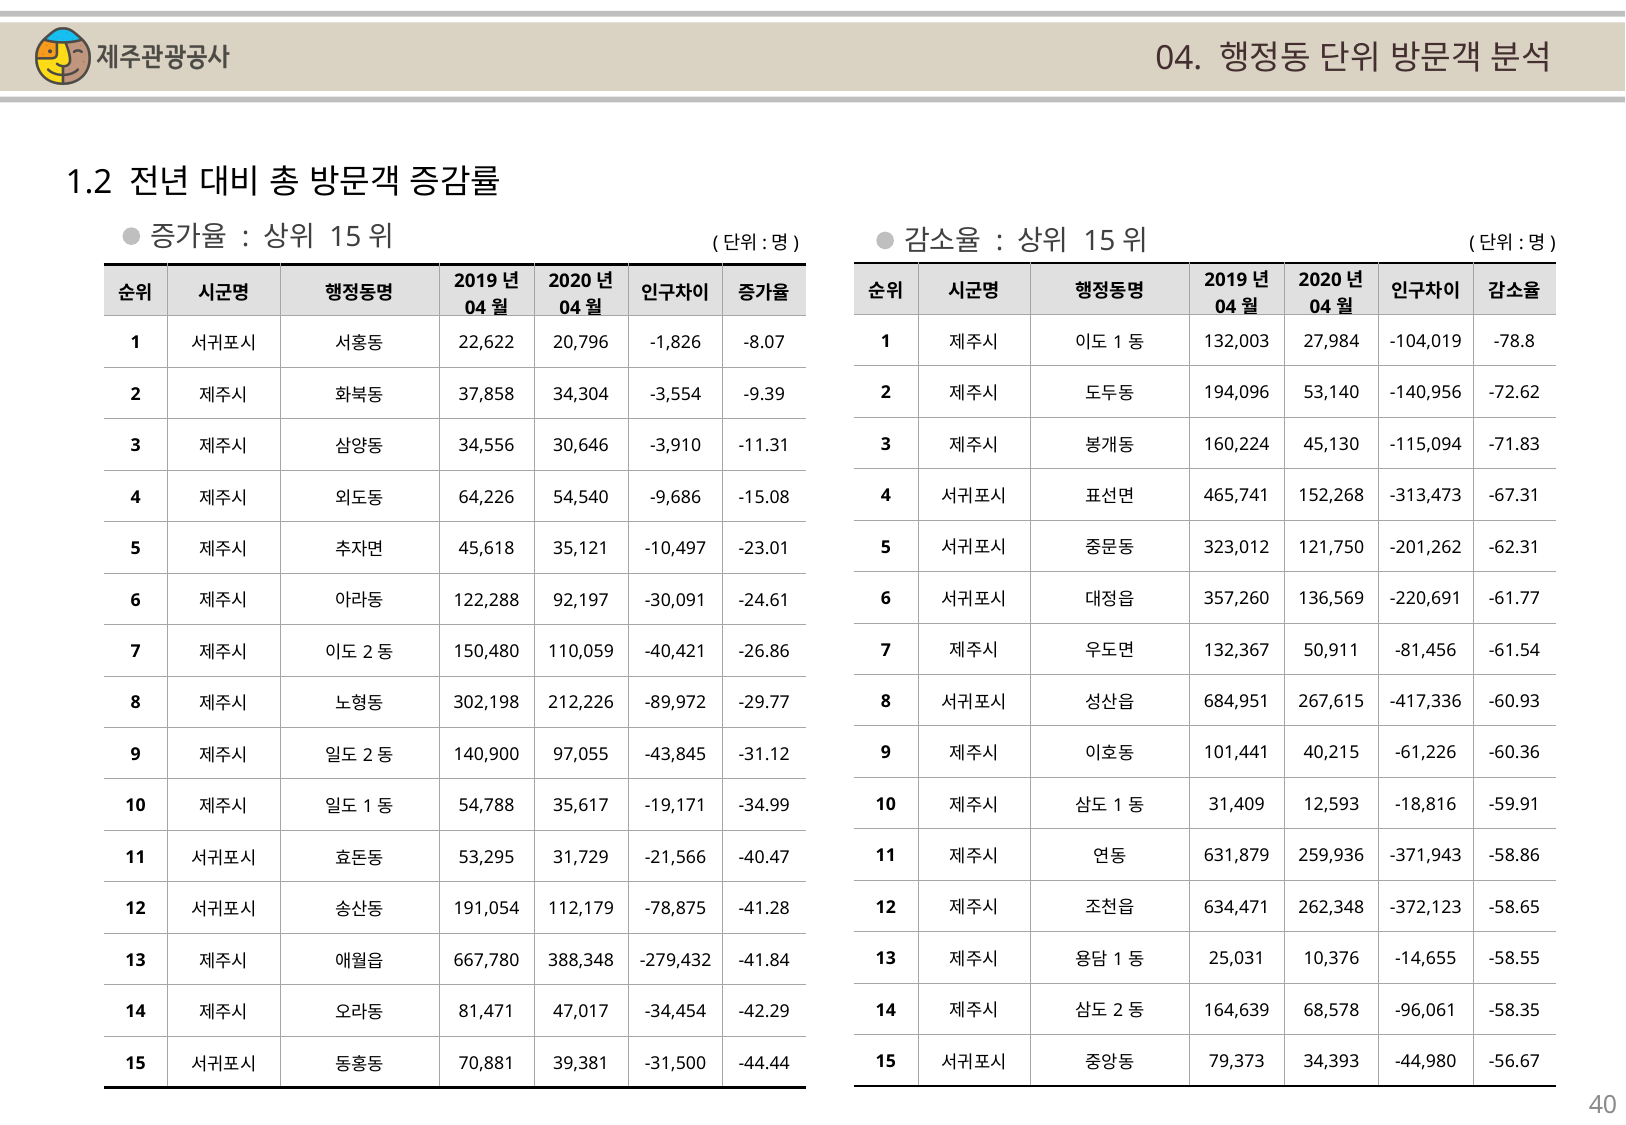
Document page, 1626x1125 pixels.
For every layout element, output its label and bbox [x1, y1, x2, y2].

table_cell [723, 316, 806, 367]
table_cell [440, 625, 534, 676]
text_box [50, 152, 1144, 208]
table_cell [1379, 932, 1473, 983]
table_cell [1379, 984, 1473, 1034]
table_cell [535, 934, 628, 984]
table_cell [1474, 984, 1556, 1034]
table_cell [919, 881, 1030, 931]
table_cell [535, 728, 628, 778]
table_cell [104, 882, 167, 933]
table_cell [919, 726, 1030, 777]
table_cell [629, 677, 722, 727]
table_cell [854, 726, 918, 777]
table_cell [1031, 881, 1189, 931]
table_cell [629, 779, 722, 830]
table_cell [168, 522, 280, 573]
table_cell [854, 315, 918, 365]
table_cell [440, 574, 534, 624]
table_cell [535, 419, 628, 470]
table_cell [854, 881, 918, 931]
table_cell [919, 315, 1030, 365]
table_cell [1190, 881, 1284, 931]
table_cell [1474, 418, 1556, 468]
table_cell [104, 677, 167, 727]
table_cell [723, 625, 806, 676]
table_cell [104, 831, 167, 881]
text_box [698, 223, 814, 261]
table_cell [919, 984, 1030, 1034]
table_cell [1031, 675, 1189, 725]
table_header [1190, 264, 1284, 314]
table_cell [919, 521, 1030, 571]
table_cell [281, 625, 439, 676]
table_cell [535, 316, 628, 367]
table_cell [440, 471, 534, 521]
table_cell [104, 1037, 167, 1086]
table_cell [919, 572, 1030, 623]
table_cell [168, 368, 280, 418]
table_cell [629, 934, 722, 984]
table_cell [854, 675, 918, 725]
table_cell [1285, 726, 1378, 777]
table_cell [104, 779, 167, 830]
table_cell [723, 368, 806, 418]
table_cell [723, 1037, 806, 1086]
table_cell [168, 1037, 280, 1086]
table_cell [104, 419, 167, 470]
table_cell [1190, 675, 1284, 725]
table_cell [1474, 469, 1556, 520]
table_cell [535, 1037, 628, 1086]
table_cell [440, 934, 534, 984]
table_cell [723, 471, 806, 521]
table_cell [535, 625, 628, 676]
table_cell [629, 316, 722, 367]
text_box [875, 215, 1163, 264]
table_cell [1031, 1035, 1189, 1085]
table_header [535, 266, 628, 315]
table_cell [440, 985, 534, 1036]
table_cell [1285, 829, 1378, 880]
table_cell [629, 522, 722, 573]
table_cell [1190, 932, 1284, 983]
table_cell [629, 985, 722, 1036]
table_cell [1285, 366, 1378, 417]
table_header [281, 266, 439, 315]
table_cell [104, 522, 167, 573]
table_cell [629, 419, 722, 470]
table_cell [1285, 984, 1378, 1034]
table_cell [168, 934, 280, 984]
text_box [1454, 223, 1571, 261]
table_cell [1285, 418, 1378, 468]
table_cell [1285, 1035, 1378, 1063]
table_header [919, 264, 1030, 314]
table_cell [104, 471, 167, 521]
table_cell [1031, 521, 1189, 571]
table_cell [168, 779, 280, 830]
table_cell [281, 1037, 439, 1086]
table_cell [854, 984, 918, 1034]
table_header [629, 266, 722, 315]
table_cell [281, 934, 439, 984]
table_cell [919, 675, 1030, 725]
table_cell [281, 316, 439, 367]
table_cell [281, 419, 439, 470]
table_cell [919, 624, 1030, 674]
table_cell [1474, 1035, 1556, 1063]
table_cell [104, 368, 167, 418]
table_cell [919, 418, 1030, 468]
table_cell [281, 368, 439, 418]
table_cell [535, 831, 628, 881]
table_cell [1190, 521, 1284, 571]
table_cell [440, 368, 534, 418]
table_cell [1379, 469, 1473, 520]
table_cell [168, 831, 280, 881]
table_cell [1474, 624, 1556, 674]
table_cell [168, 882, 280, 933]
table_cell [1285, 675, 1378, 725]
table_cell [1190, 418, 1284, 468]
table_cell [535, 522, 628, 573]
table_cell [629, 728, 722, 778]
table_cell [1379, 675, 1473, 725]
table_cell [854, 778, 918, 828]
table_cell [1190, 366, 1284, 417]
table_cell [1379, 726, 1473, 777]
table_cell [168, 677, 280, 727]
table_cell [1285, 521, 1378, 571]
table_cell [1031, 418, 1189, 468]
table_cell [104, 316, 167, 367]
table_cell [854, 469, 918, 520]
table_cell [723, 882, 806, 933]
table_cell [1379, 572, 1473, 623]
table_cell [1190, 829, 1284, 880]
table_cell [535, 985, 628, 1036]
table_cell [1190, 984, 1284, 1034]
table_cell [723, 419, 806, 470]
table_cell [1474, 932, 1556, 983]
table_cell [440, 419, 534, 470]
table_cell [281, 574, 439, 624]
table_cell [1379, 366, 1473, 417]
table_cell [440, 882, 534, 933]
table_cell [281, 522, 439, 573]
table_cell [281, 471, 439, 521]
table_cell [919, 469, 1030, 520]
table_cell [919, 778, 1030, 828]
table_cell [1190, 315, 1284, 365]
table_cell [535, 471, 628, 521]
table_header [854, 264, 918, 314]
slide_number [1251, 1063, 1618, 1123]
table_header [168, 266, 280, 315]
table_cell [1474, 366, 1556, 417]
table_cell [1379, 624, 1473, 674]
table_cell [1379, 881, 1473, 931]
table_cell [1285, 469, 1378, 520]
table_cell [854, 1035, 918, 1085]
table_cell [723, 522, 806, 573]
table_cell [1285, 778, 1378, 828]
table_cell [723, 574, 806, 624]
table_cell [104, 728, 167, 778]
table_cell [1031, 932, 1189, 983]
table_cell [1285, 315, 1378, 365]
table_cell [1031, 829, 1189, 880]
table_cell [919, 932, 1030, 983]
table_cell [1031, 726, 1189, 777]
table_cell [919, 829, 1030, 880]
table_cell [1190, 572, 1284, 623]
table_cell [281, 779, 439, 830]
table_cell [1031, 469, 1189, 520]
table_cell [168, 985, 280, 1036]
text_box [1042, 28, 1595, 84]
table_header [1474, 264, 1556, 314]
table_cell [1285, 572, 1378, 623]
table_cell [854, 418, 918, 468]
table_cell [1379, 418, 1473, 468]
table_cell [1190, 778, 1284, 828]
table_cell [1474, 881, 1556, 931]
table_cell [440, 1037, 534, 1086]
table_cell [1031, 778, 1189, 828]
table_header [1379, 264, 1473, 314]
table_cell [629, 574, 722, 624]
table_header [104, 266, 167, 315]
table_cell [629, 471, 722, 521]
table_cell [854, 624, 918, 674]
table_cell [629, 882, 722, 933]
text_box [121, 210, 409, 260]
table_cell [281, 831, 439, 881]
table_cell [281, 882, 439, 933]
table_cell [440, 779, 534, 830]
table_cell [1474, 521, 1556, 571]
table_cell [723, 779, 806, 830]
table_cell [1379, 1035, 1473, 1063]
table_cell [1285, 624, 1378, 674]
table_cell [168, 728, 280, 778]
table_cell [440, 316, 534, 367]
table_cell [1031, 315, 1189, 365]
table_cell [1031, 572, 1189, 623]
table_cell [629, 625, 722, 676]
table_cell [535, 882, 628, 933]
table_cell [535, 574, 628, 624]
table_cell [629, 368, 722, 418]
table_cell [440, 522, 534, 573]
table_cell [1031, 984, 1189, 1034]
picture [31, 26, 232, 87]
table_cell [281, 985, 439, 1036]
table_cell [919, 1035, 1030, 1085]
table_cell [854, 572, 918, 623]
table_cell [1474, 726, 1556, 777]
table_cell [104, 934, 167, 984]
table_cell [723, 831, 806, 881]
table_cell [1285, 881, 1378, 931]
table_cell [1379, 315, 1473, 365]
table_cell [1379, 521, 1473, 571]
table_cell [854, 366, 918, 417]
table_header [1031, 264, 1189, 314]
table_cell [1474, 675, 1556, 725]
table_cell [1379, 778, 1473, 828]
table_cell [1474, 315, 1556, 365]
table_cell [440, 677, 534, 727]
table_cell [281, 728, 439, 778]
table_cell [854, 932, 918, 983]
table_cell [535, 779, 628, 830]
table_header [1285, 264, 1378, 314]
table_cell [723, 677, 806, 727]
table_cell [1190, 469, 1284, 520]
table_cell [1031, 366, 1189, 417]
table_cell [535, 677, 628, 727]
table_cell [1190, 1035, 1284, 1085]
table_cell [535, 368, 628, 418]
table_cell [168, 471, 280, 521]
table_cell [854, 521, 918, 571]
table_header [723, 266, 806, 315]
table_cell [440, 831, 534, 881]
table_cell [281, 677, 439, 727]
table_cell [104, 625, 167, 676]
table_cell [1379, 829, 1473, 880]
table_cell [1474, 778, 1556, 828]
table_cell [168, 625, 280, 676]
table_cell [104, 574, 167, 624]
table_cell [629, 1037, 722, 1086]
table_cell [919, 366, 1030, 417]
table_cell [440, 728, 534, 778]
table_cell [1474, 572, 1556, 623]
table_cell [104, 985, 167, 1036]
table_cell [1285, 932, 1378, 983]
table_cell [168, 316, 280, 367]
table_cell [1190, 624, 1284, 674]
table_header [440, 266, 534, 315]
table_cell [723, 728, 806, 778]
table_cell [1031, 624, 1189, 674]
table_cell [629, 831, 722, 881]
table_cell [1474, 829, 1556, 880]
table_cell [168, 574, 280, 624]
table_cell [168, 419, 280, 470]
table_cell [723, 934, 806, 984]
table_cell [854, 829, 918, 880]
table_cell [1190, 726, 1284, 777]
table_cell [723, 985, 806, 1036]
